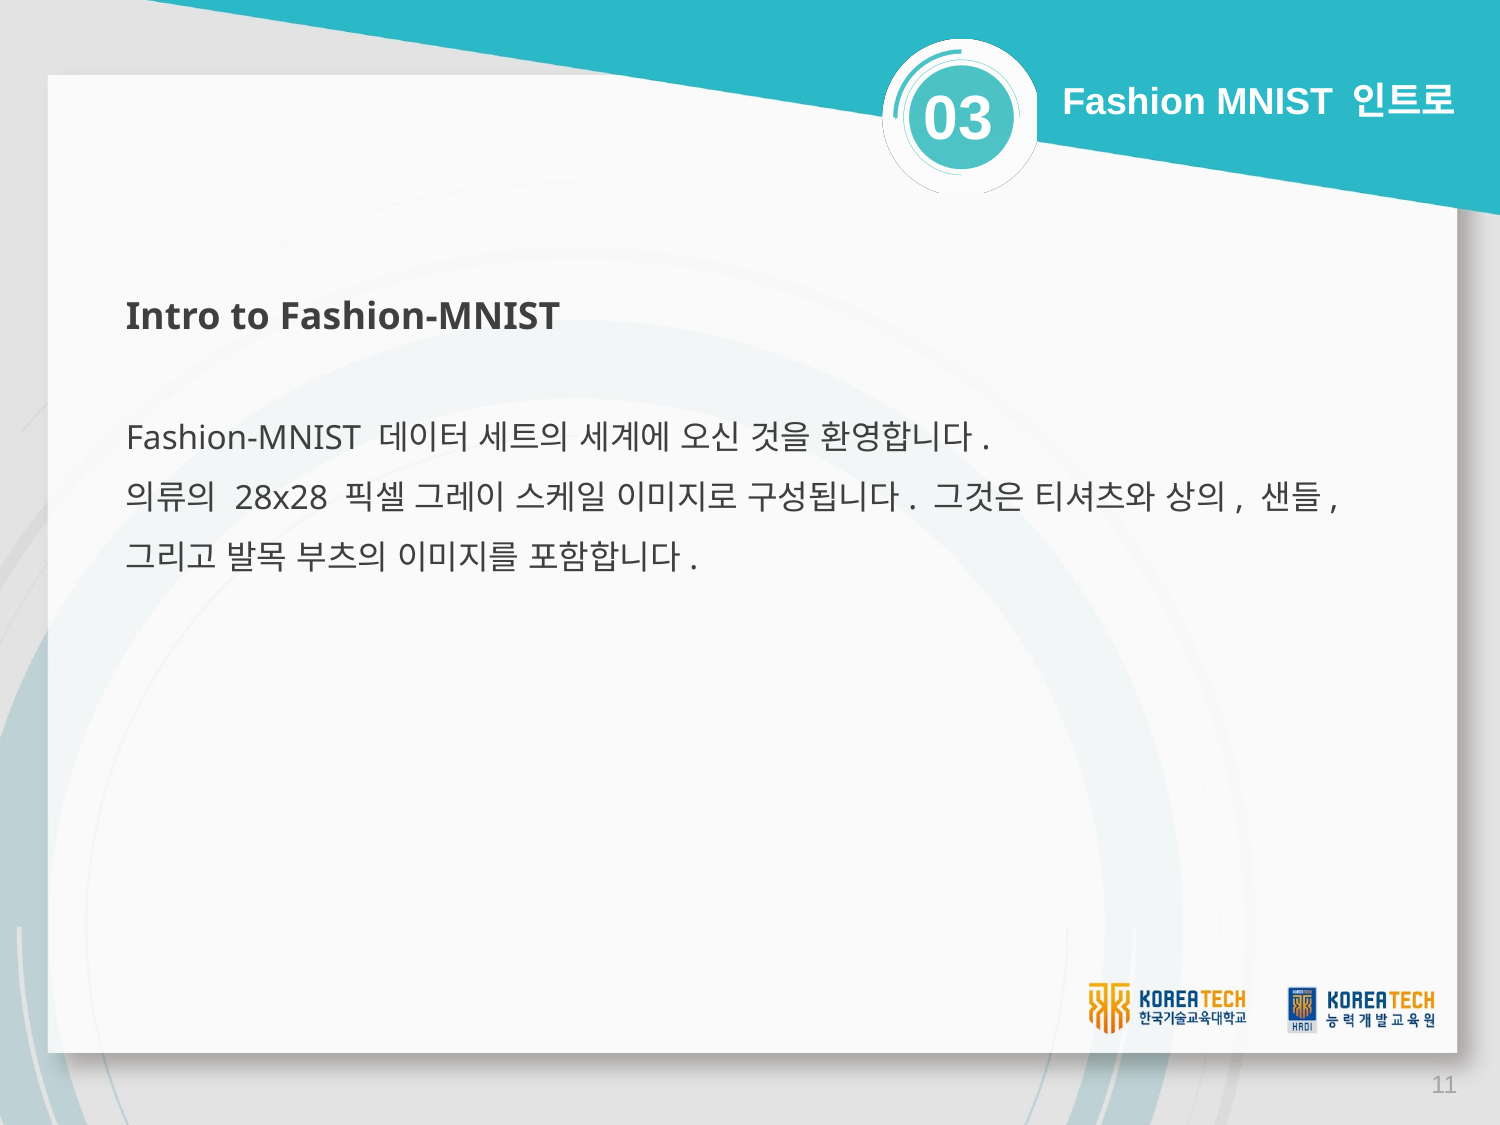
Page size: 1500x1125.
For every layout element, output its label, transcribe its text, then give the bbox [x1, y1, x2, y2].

picture [0, 0, 1500, 1125]
text_box Intro to Fashion-MNIST Fashion-MNIST 데이터 세트의 세계에 오신 것을 환영합니다. 의류의 28x28 픽셀 그레이 스케일 이미지로 구성됩니다. 그것은 티셔츠와 상의, 샌들, 그리고 발목 부츠의 이미지를 포함합니다. [110, 261, 1401, 869]
slide_number 11 [1225, 1053, 1473, 1114]
text_box Fashion MNIST 인트로 [1041, 69, 1483, 161]
